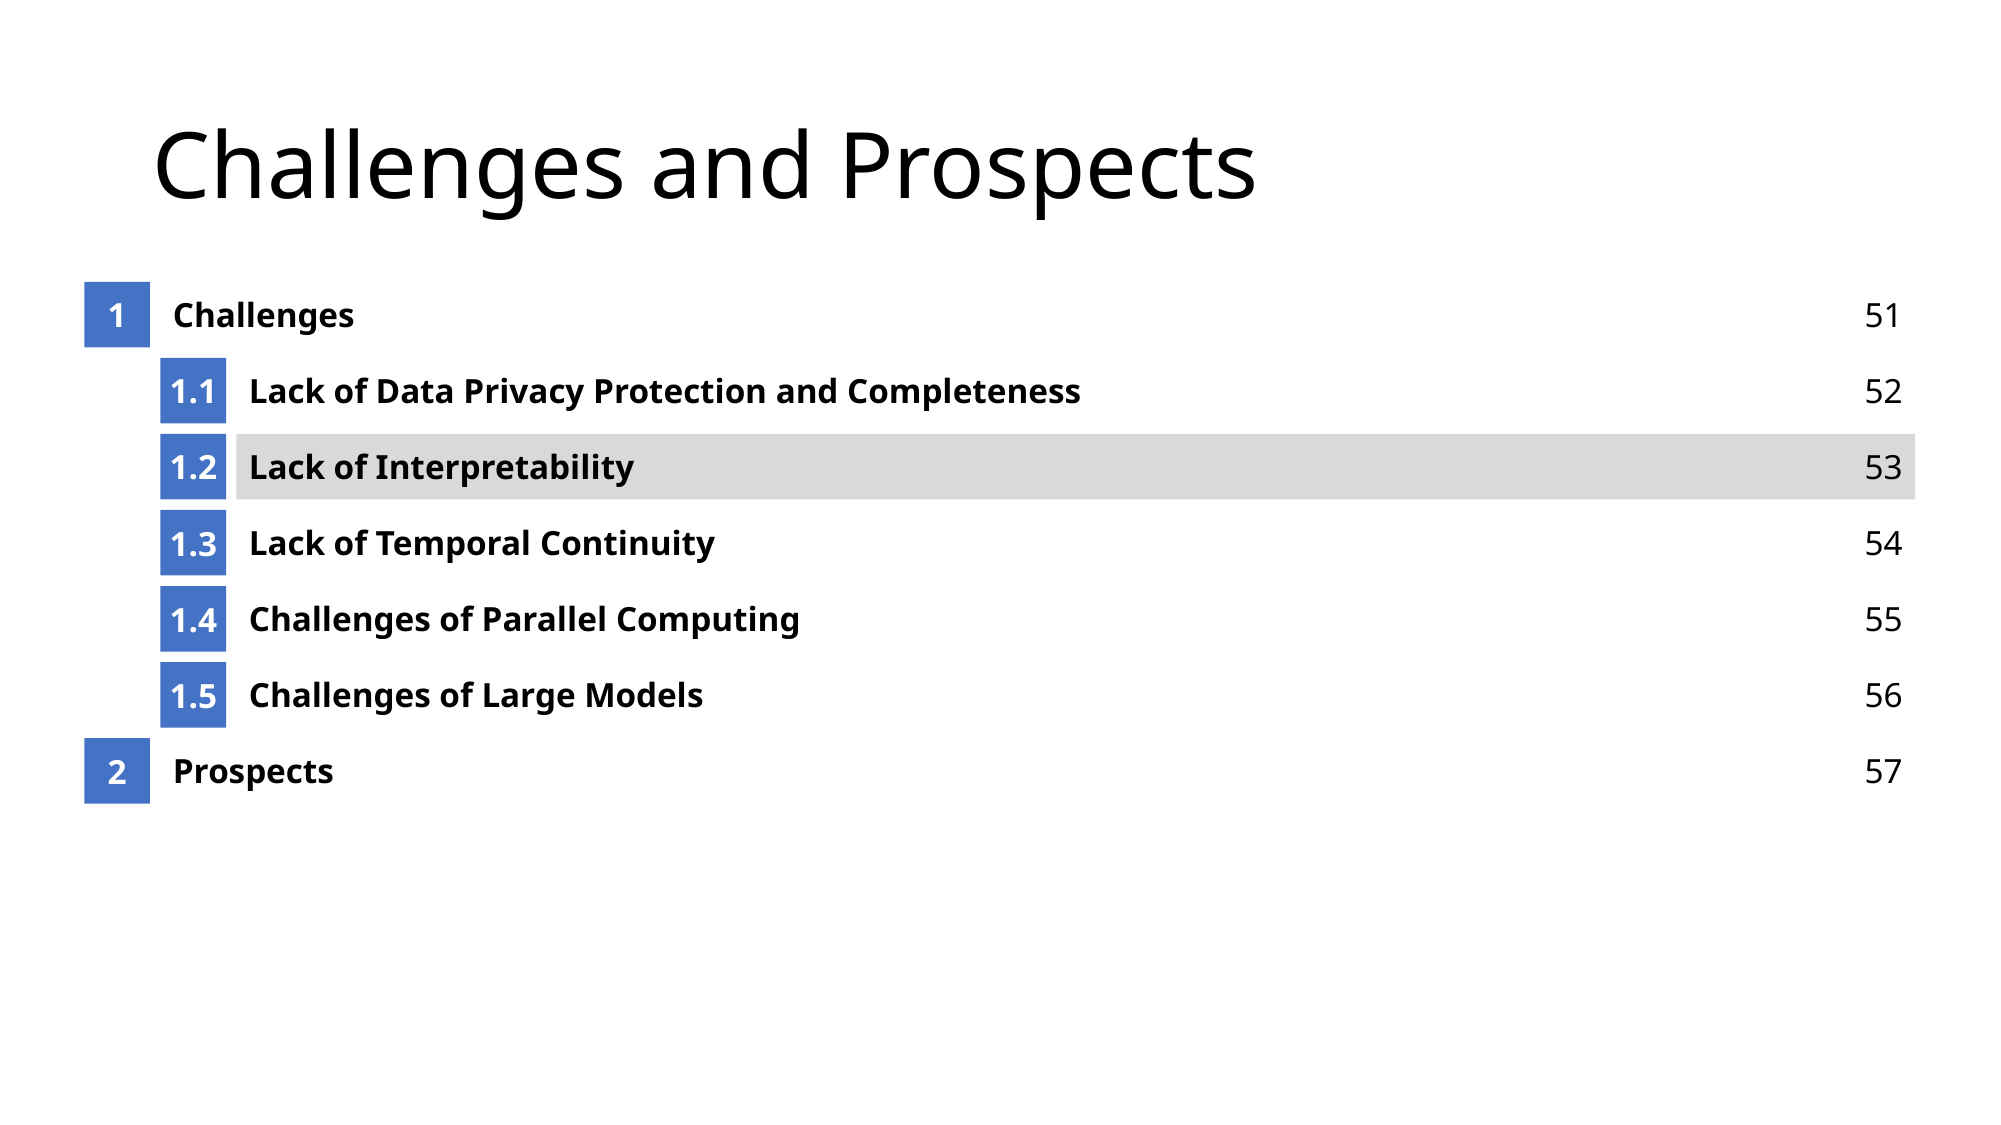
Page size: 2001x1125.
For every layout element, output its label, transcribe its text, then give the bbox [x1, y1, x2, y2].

text_box [1904, 433, 1916, 500]
text_box 1.2 [159, 433, 227, 500]
text_box 1 [83, 281, 151, 348]
text_box Challenges of Parallel Computing [235, 585, 1014, 653]
text_box 1.4 [159, 585, 227, 653]
text_box Challenges of Large Models [235, 661, 1014, 729]
text_box Prospects [159, 737, 1014, 805]
text_box [1014, 433, 1884, 500]
text_box Challenges [159, 281, 1014, 348]
text_box 1.3 [159, 509, 227, 577]
text_box 51 [1884, 281, 1904, 348]
text_box 56 [1884, 661, 1904, 729]
text_box 1.5 [159, 661, 227, 729]
text_box 2 [83, 737, 151, 805]
text_box 53 [1884, 433, 1904, 500]
text_box 57 [1884, 737, 1904, 805]
text_box 55 [1884, 585, 1904, 653]
text_box 1.1 [159, 357, 227, 424]
text_box Lack of Interpretability [235, 433, 1014, 500]
title Challenges and Prospects [137, 59, 1863, 278]
text_box Lack of Data Privacy Protection and Completeness [235, 357, 1014, 424]
text_box 52 [1884, 357, 1904, 424]
text_box 54 [1884, 509, 1904, 577]
text_box Lack of Temporal Continuity [235, 509, 1014, 577]
